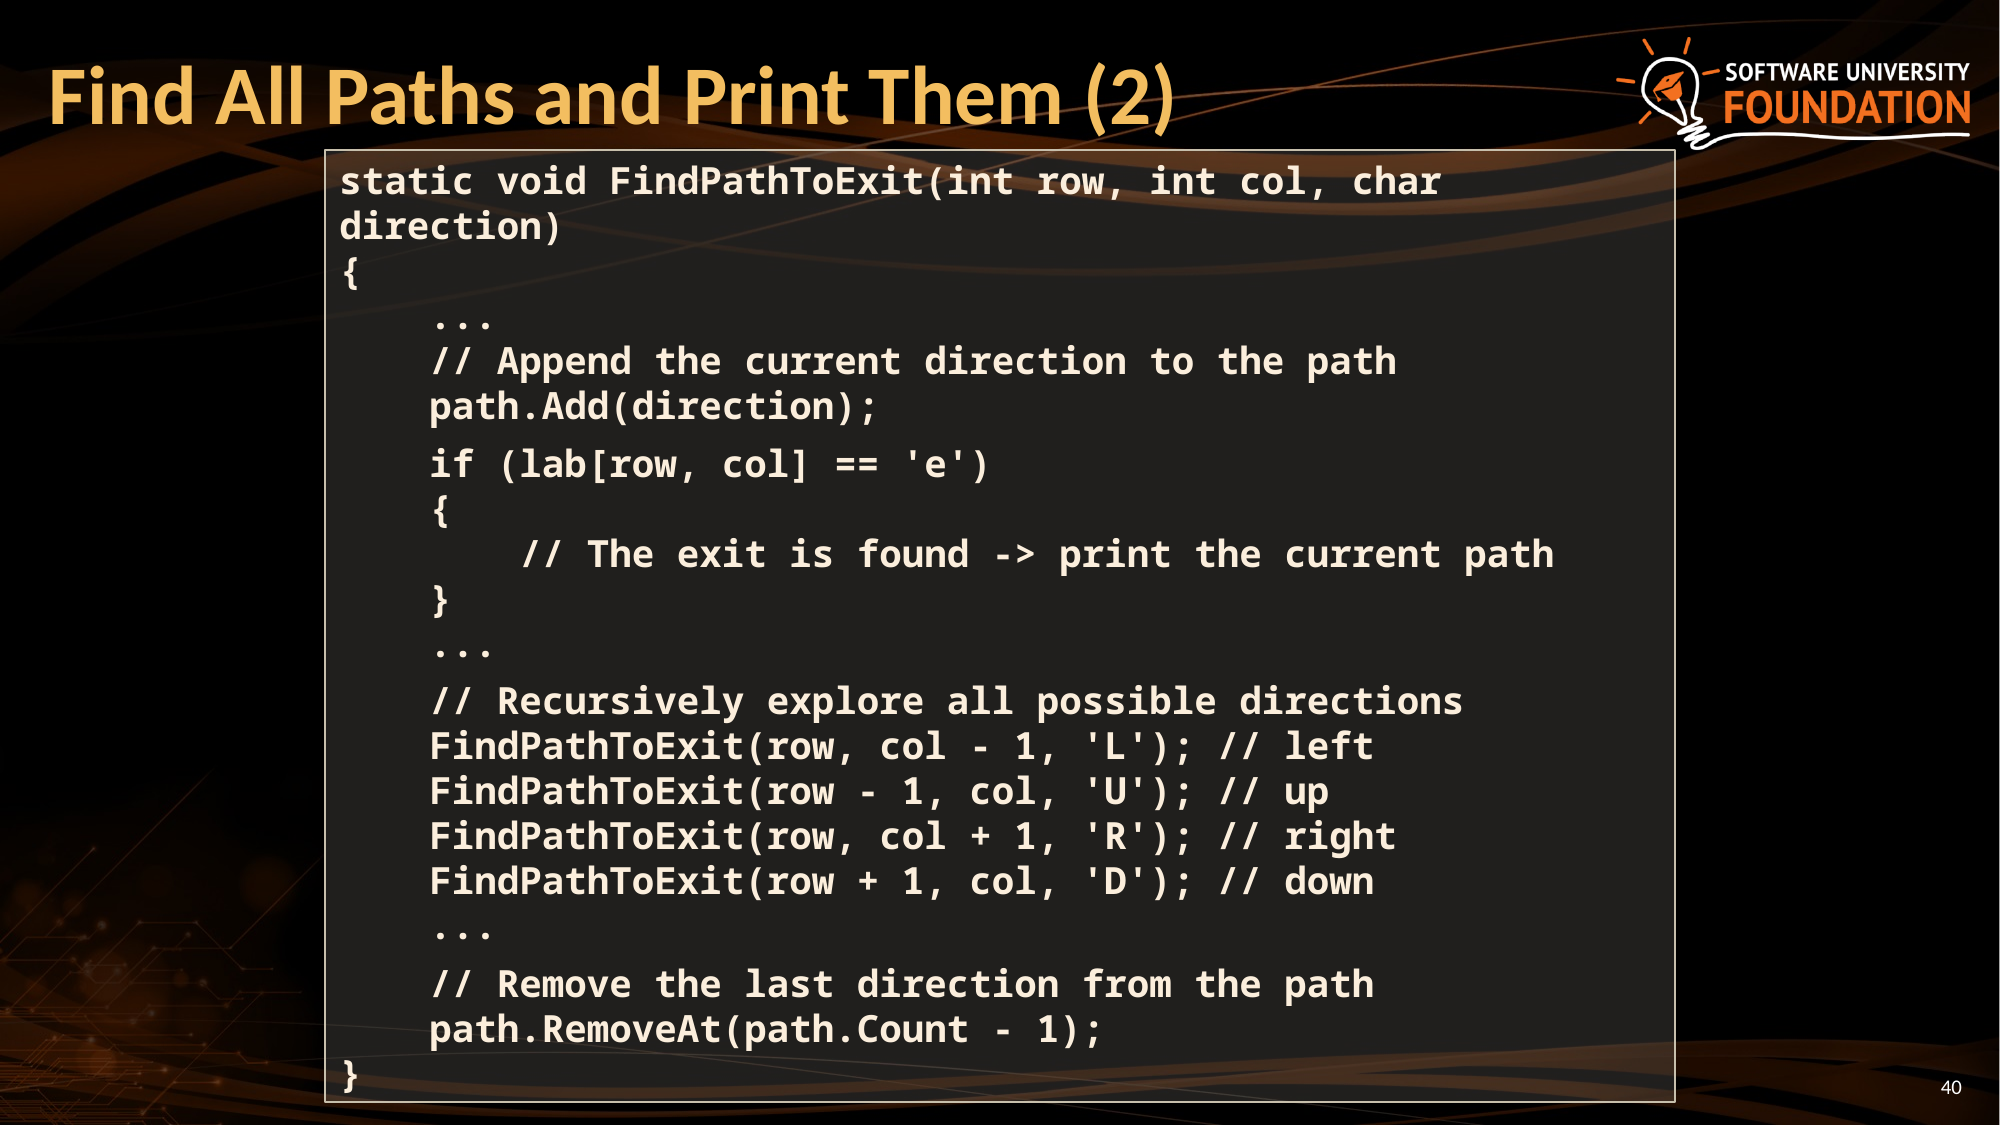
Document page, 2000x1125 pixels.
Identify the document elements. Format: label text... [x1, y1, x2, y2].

title Find All Paths and Print Them (2) [30, 6, 1602, 189]
slide_number 40 [1897, 1070, 1968, 1103]
text_box static void FindPathToExit(int row, int col, char direction) { ... // Append the current direction to the path path.Add(direction); if (lab[row, col] == 'е') { // The exit is found -> print the current path } ... // Recursively explore all possible directions FindPathToExit(row, col - 1, 'L'); // left FindPathToExit(row - 1, col, 'U'); // up FindPathToExit(row, col + 1, 'R'); // right FindPathToExit(row + 1, col, 'D'); // down ... // Remove the last direction from the path path.RemoveAt(path.Count - 1); } [324, 149, 1675, 1103]
picture [0, 0, 2000, 1125]
